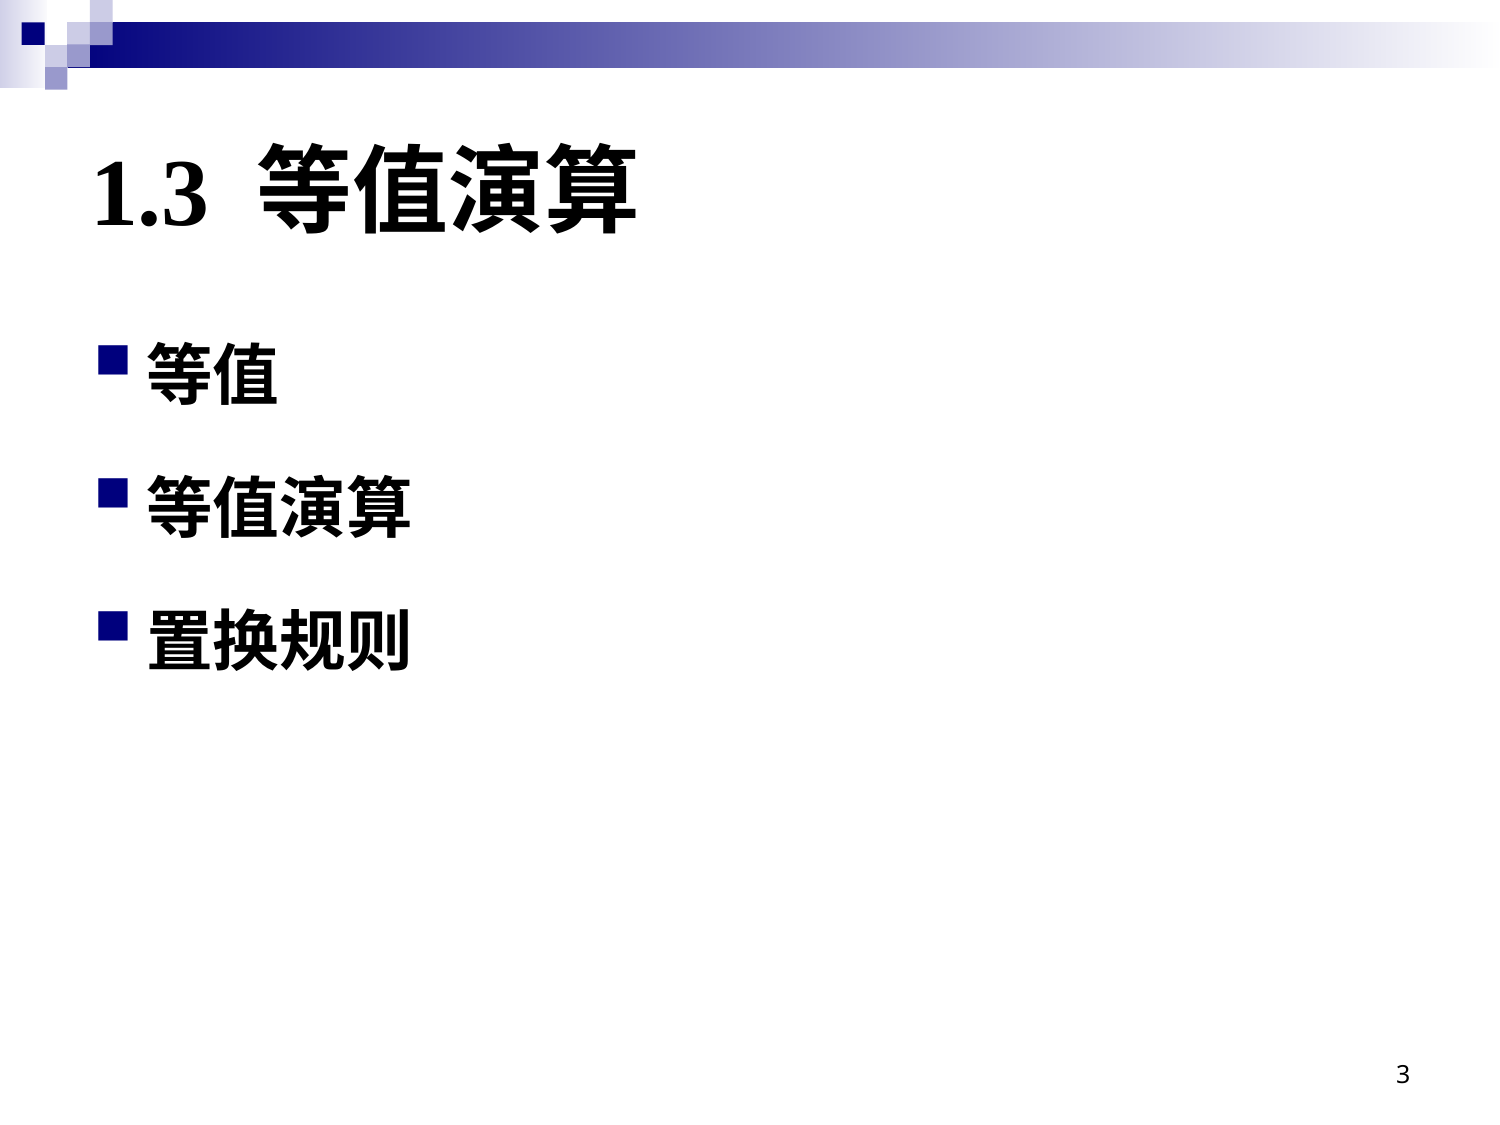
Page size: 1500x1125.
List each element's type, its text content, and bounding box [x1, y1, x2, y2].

title 1.3 等值演算 [74, 74, 1426, 301]
text_box 3 [1074, 1024, 1425, 1100]
list 等值 等值演算 置换规则 [74, 324, 1426, 963]
